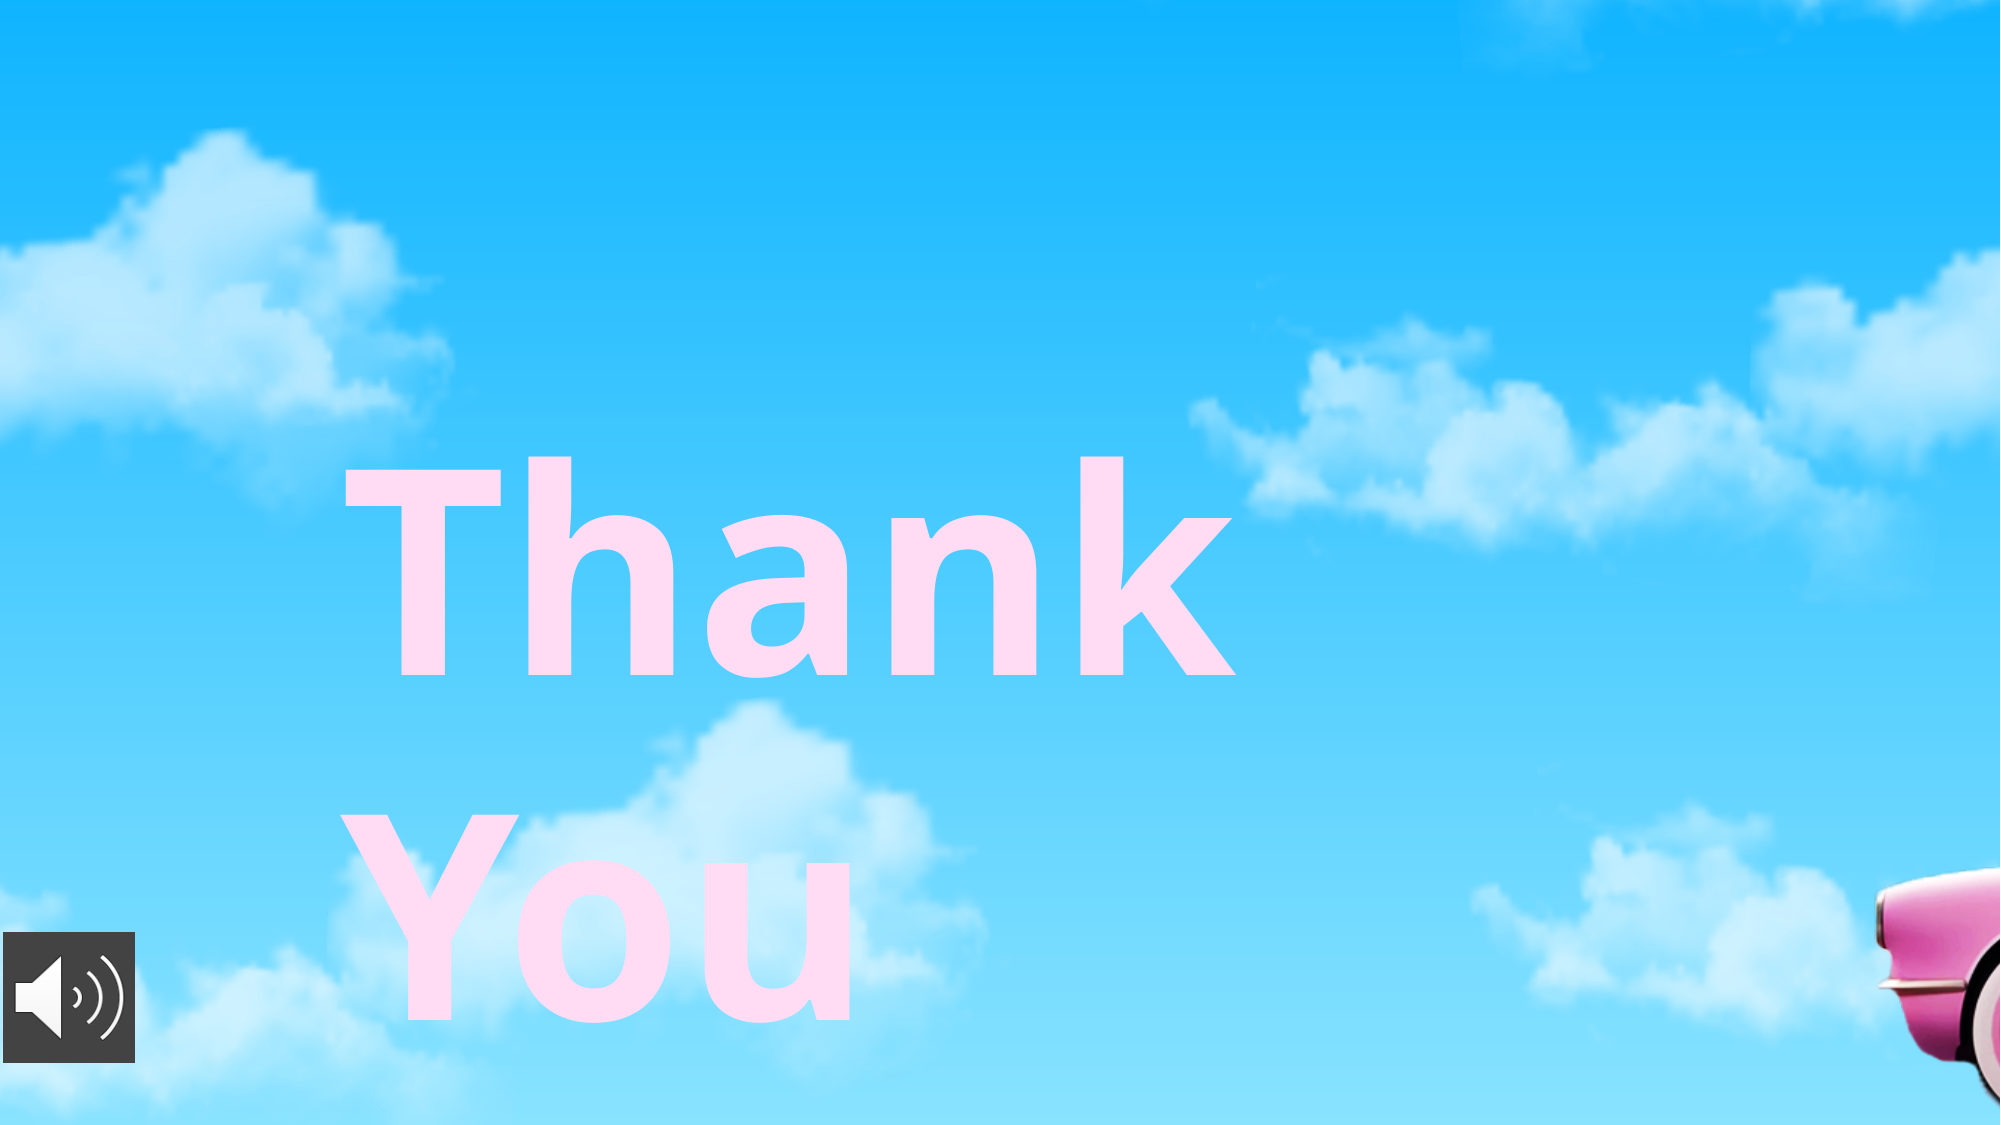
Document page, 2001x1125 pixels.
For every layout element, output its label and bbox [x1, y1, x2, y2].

text_box [0, 0, 2000, 1125]
text_box [1794, 487, 2000, 1125]
picture [2, 930, 136, 1065]
